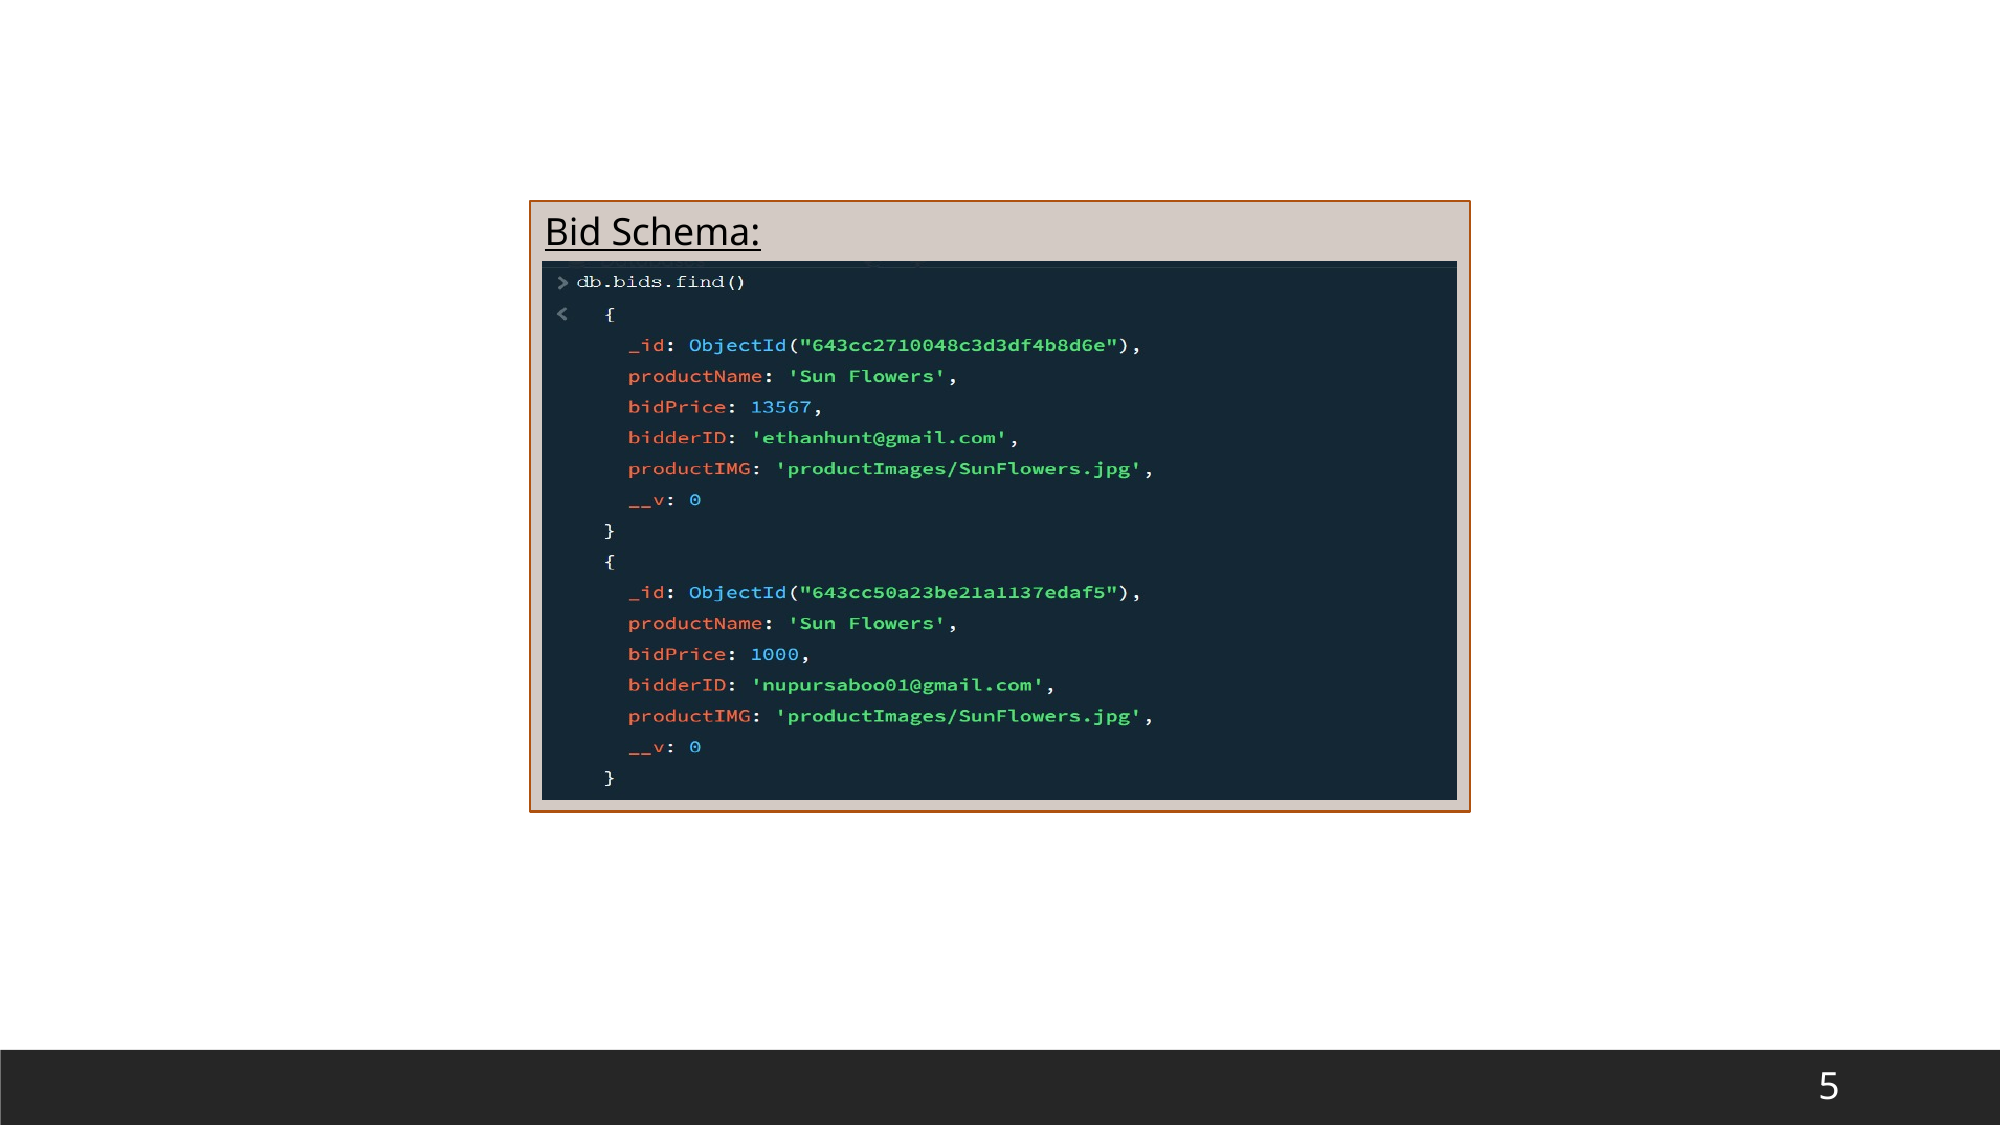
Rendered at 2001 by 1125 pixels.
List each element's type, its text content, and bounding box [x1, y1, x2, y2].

text_box Bid Schema: [529, 200, 860, 261]
slide_number 5 [1803, 1057, 1932, 1118]
text_box [529, 200, 1471, 813]
picture [542, 261, 1458, 800]
